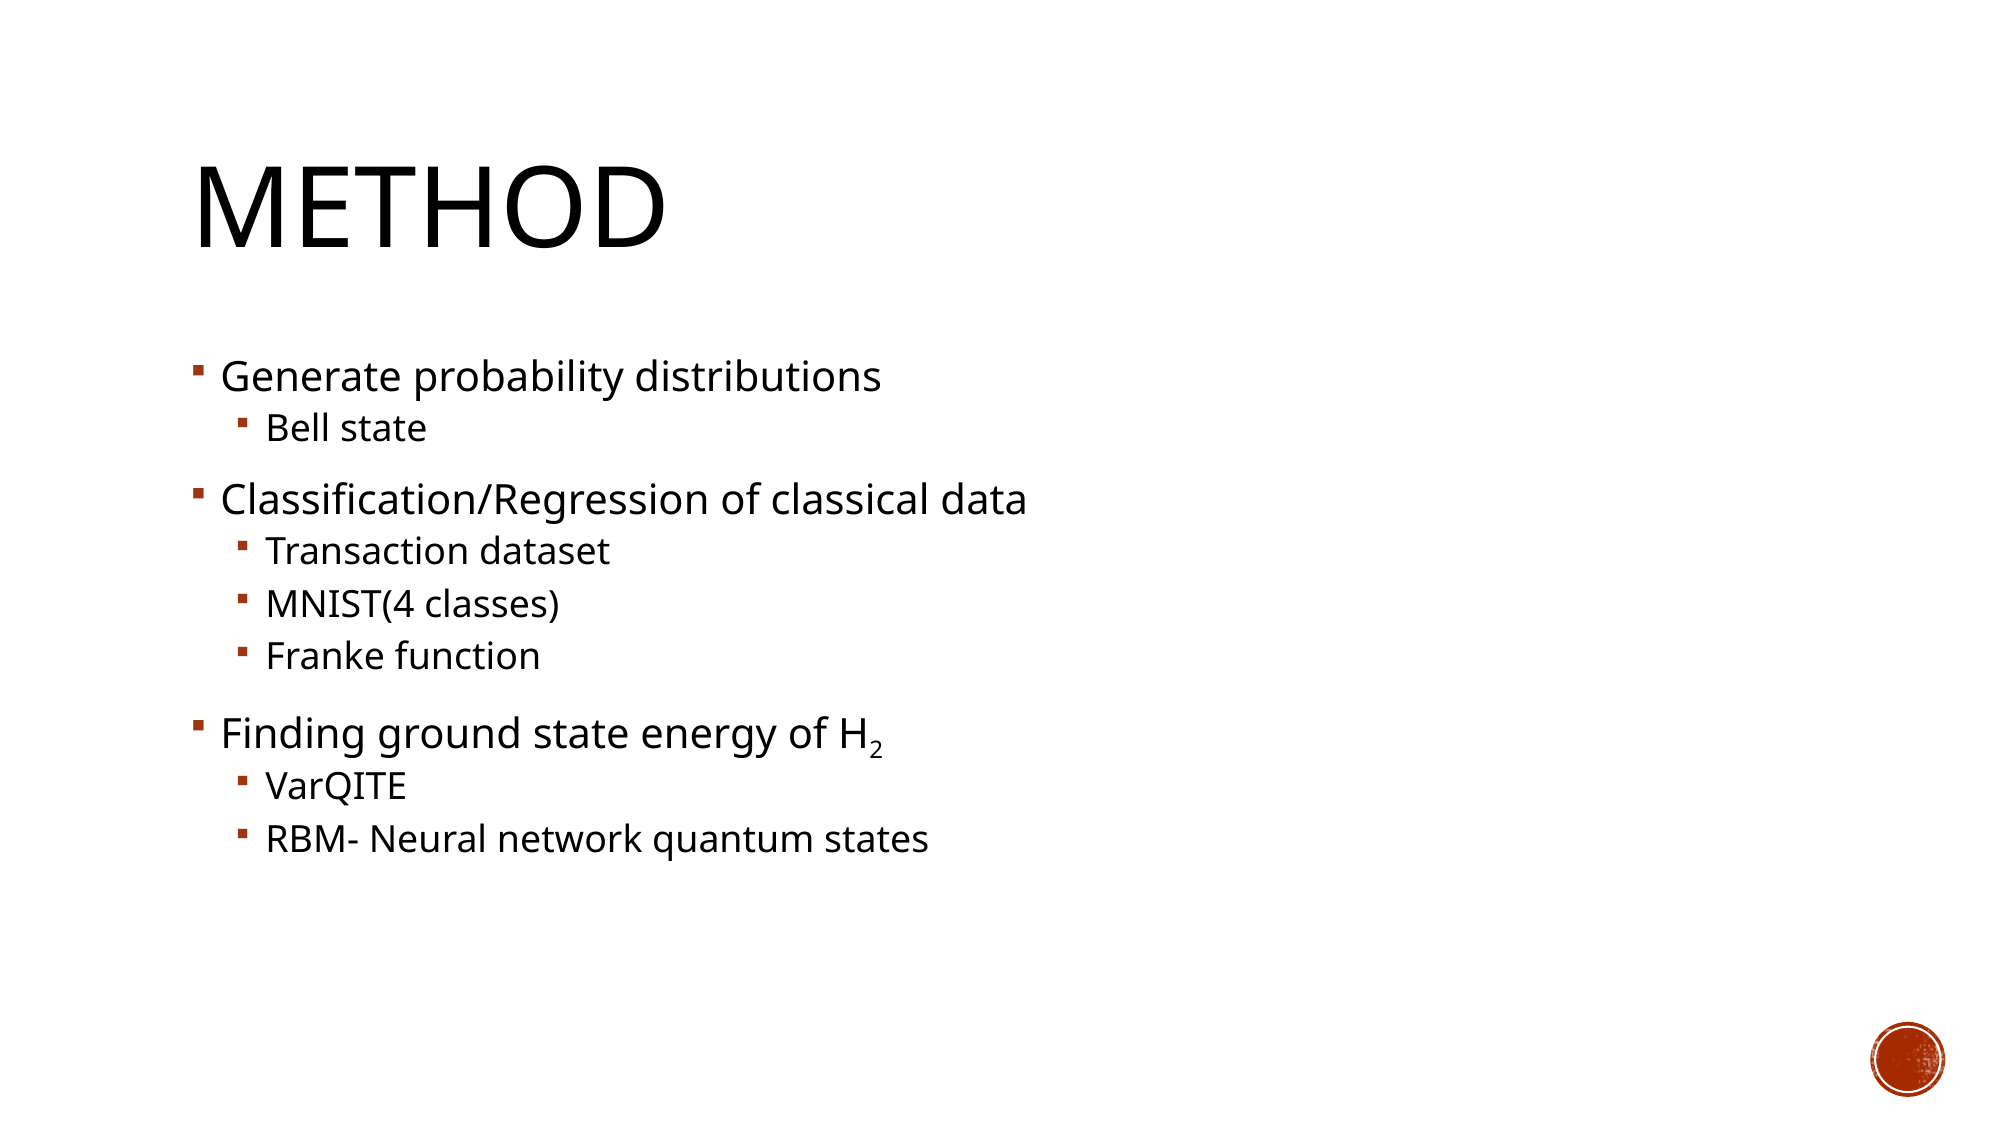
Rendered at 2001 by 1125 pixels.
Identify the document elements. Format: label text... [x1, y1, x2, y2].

list Generate probability distributions Bell state Classification/Regression of classical data Transaction dataset MNIST(4 classes) Franke function Finding ground state energy of H2 VarQITE RBM- Neural network quantum states [175, 348, 1826, 1013]
title Method [175, 79, 1826, 344]
